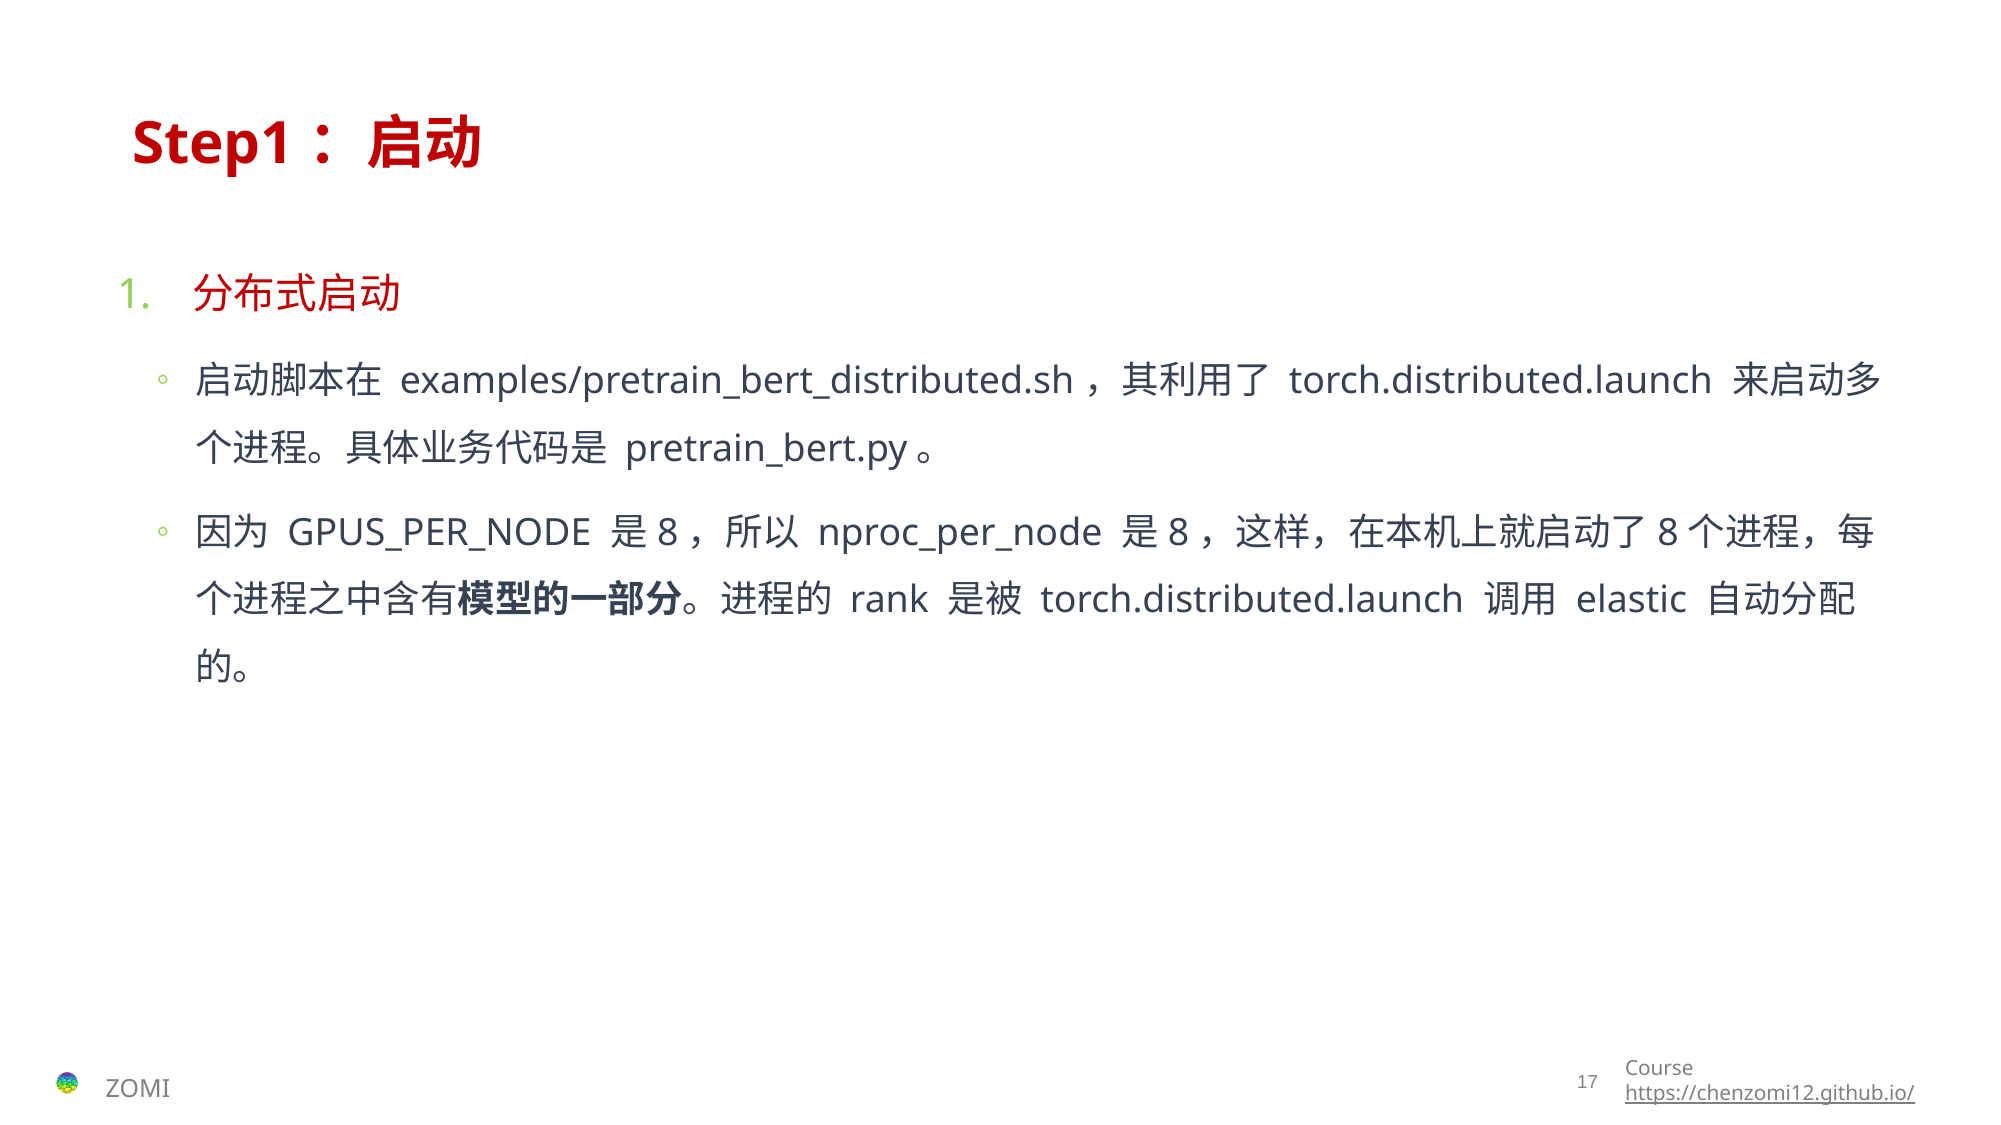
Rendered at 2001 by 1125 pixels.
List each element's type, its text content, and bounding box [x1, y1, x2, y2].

list 分布式启动 启动脚本在 examples/pretrain_bert_distributed.sh，其利用了 torch.distributed.launch 来启动多个进程。具体业务代码是 pretrain_bert.py。 因为 GPUS_PER_NODE 是8，所以 nproc_per_node 是8，这样，在本机上就启动了8个进程，每个进程之中含有模型的一部分。进程的 rank 是被 torch.distributed.launch 调用 elastic 自动分配的。 [102, 234, 1901, 1043]
title Step1：启动 [102, 91, 1901, 189]
picture [57, 1073, 77, 1093]
